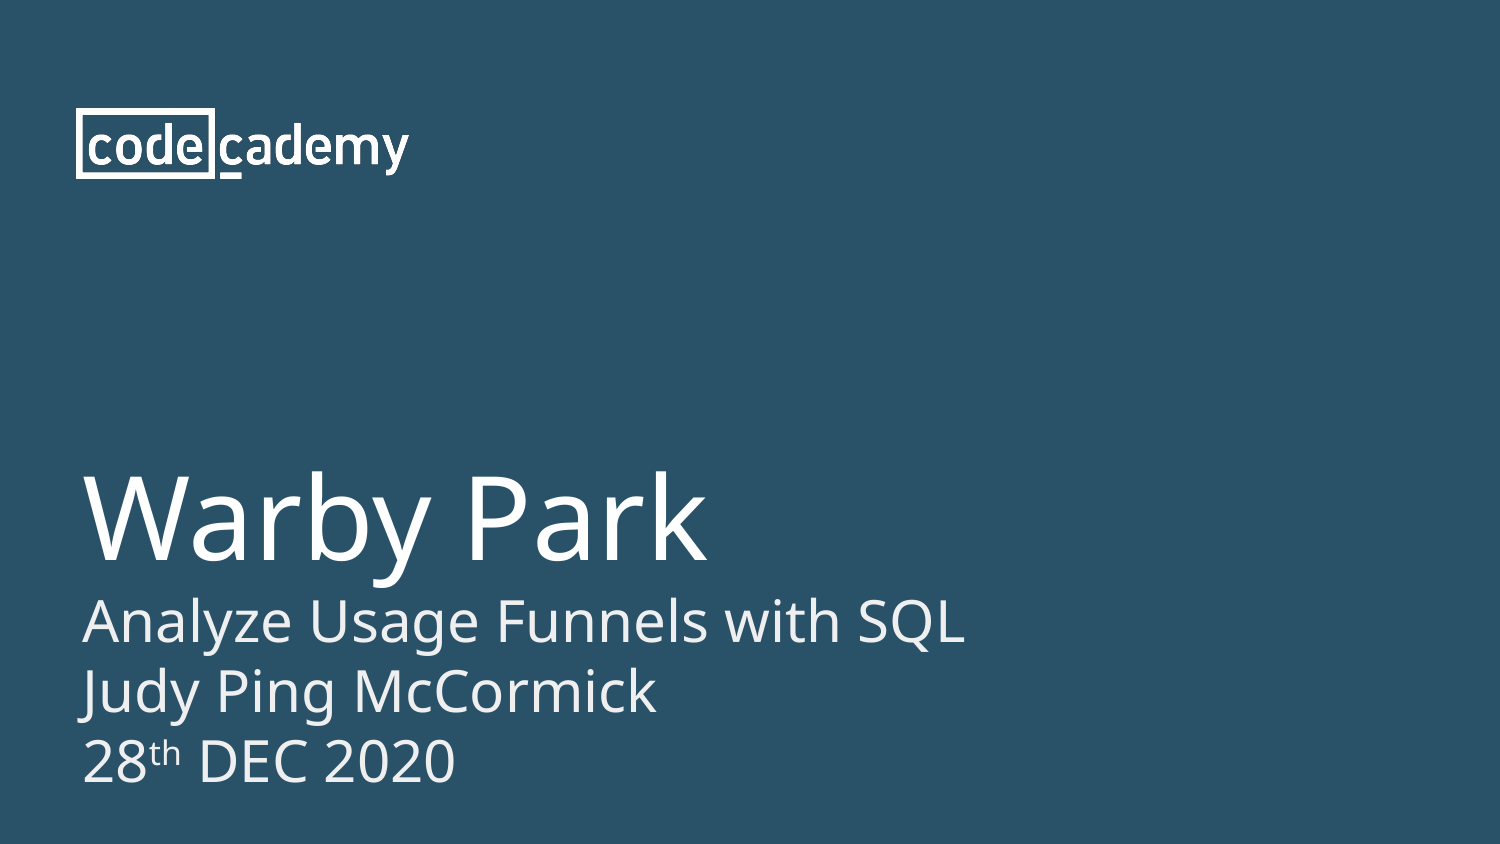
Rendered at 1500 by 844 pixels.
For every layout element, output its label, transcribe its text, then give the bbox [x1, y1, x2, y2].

text_box Warby Park Analyze Usage Funnels with SQL Judy Ping McCormick 28th DEC 2020 [76, 491, 1424, 748]
picture [76, 108, 409, 179]
